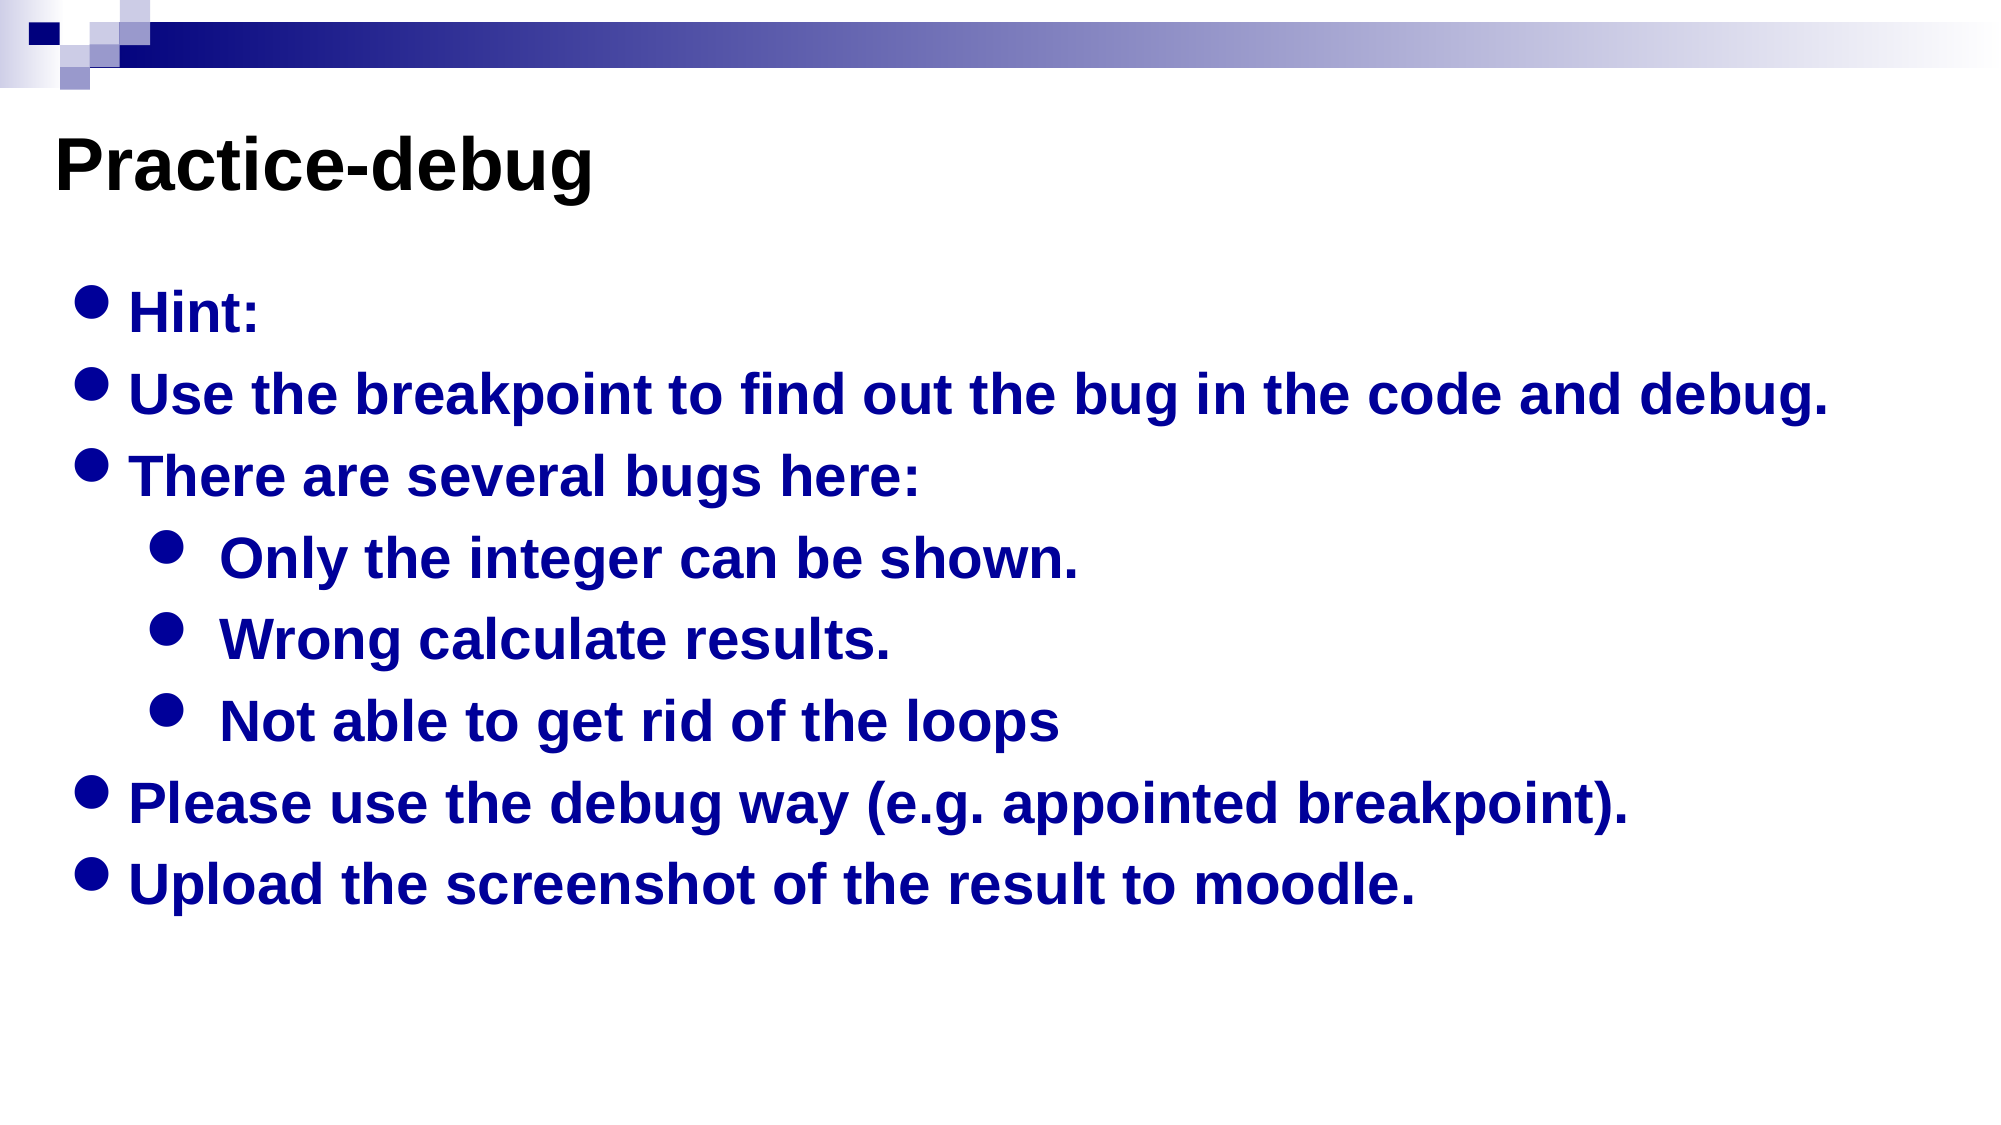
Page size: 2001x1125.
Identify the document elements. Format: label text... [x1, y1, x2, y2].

list Hint: Use the breakpoint to find out the bug in the code and debug. There are several bugs here: Only the integer can be shown. Wrong calculate results. Not able to get rid of the loops Please use the debug way (e.g. appointed breakpoint). Upload the screenshot of the result to moodle. [54, 267, 1930, 1083]
title Practice-debug [39, 101, 1930, 220]
